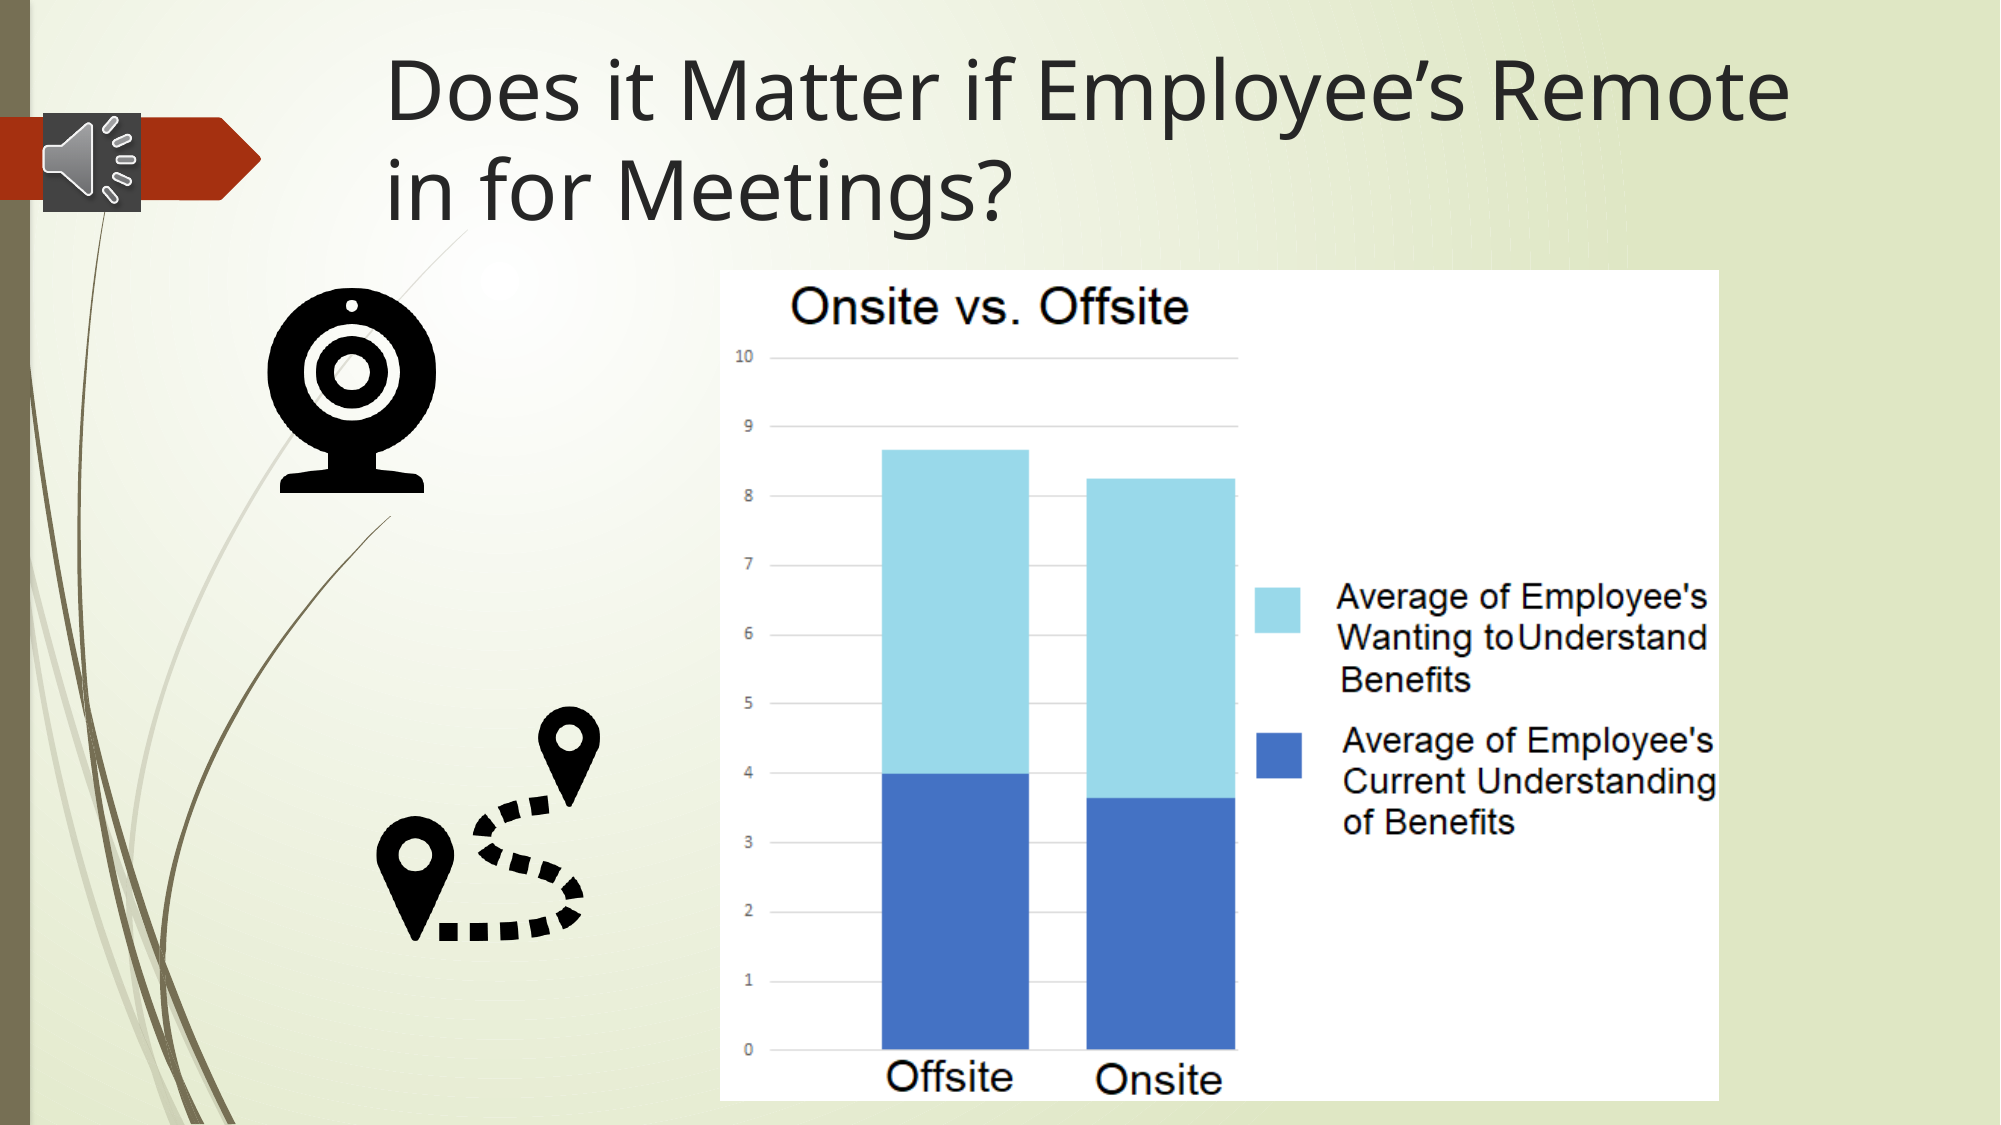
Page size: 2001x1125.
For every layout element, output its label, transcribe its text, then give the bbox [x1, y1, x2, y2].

title Does it Matter if Employee’s Remote in for Meetings? [369, 29, 1832, 240]
picture [41, 112, 143, 213]
picture [720, 270, 1719, 1101]
picture [343, 684, 633, 974]
picture [206, 245, 496, 535]
